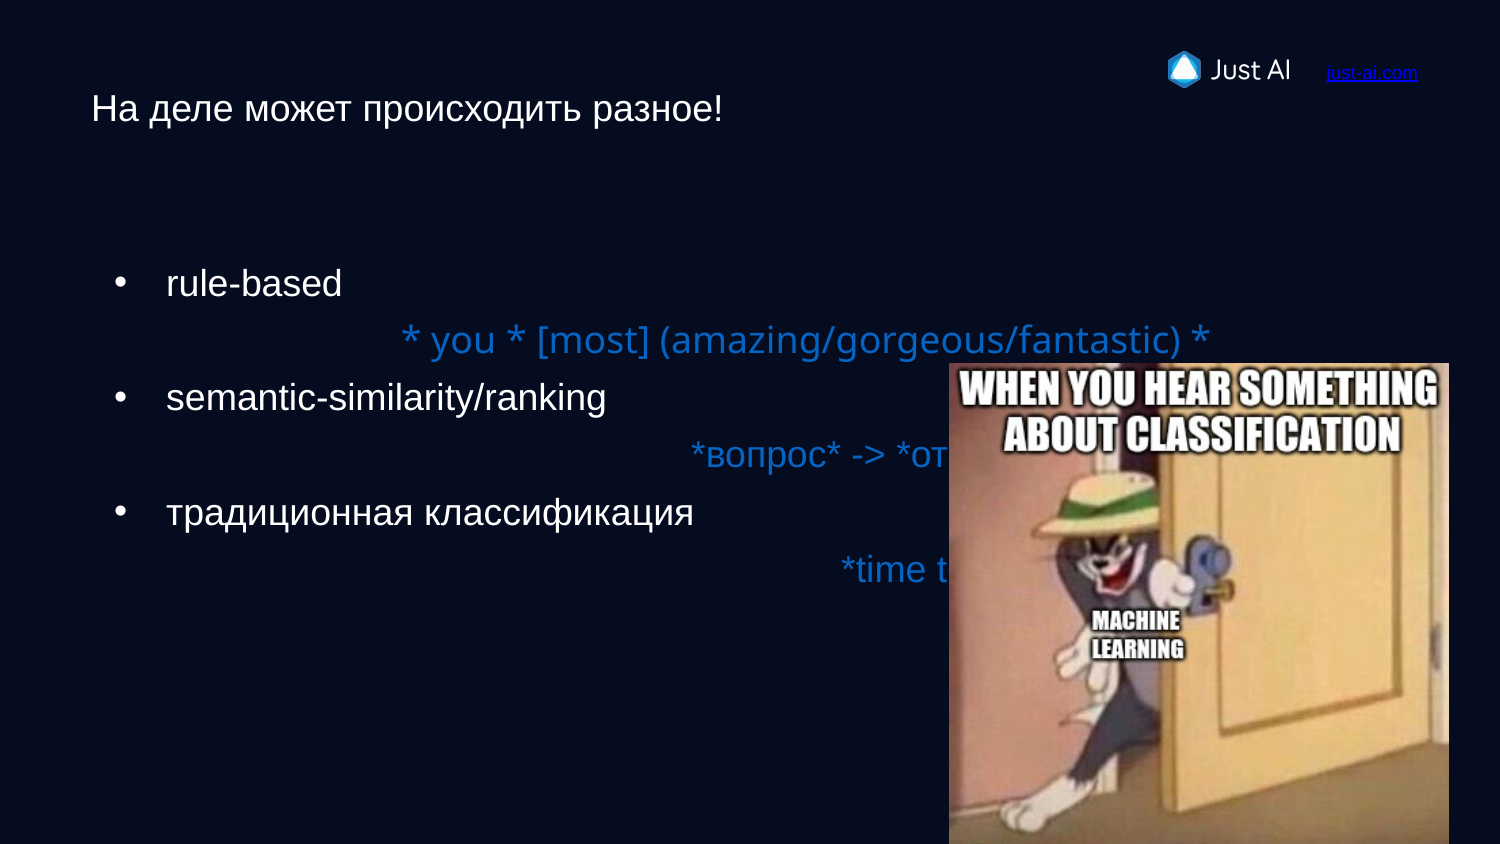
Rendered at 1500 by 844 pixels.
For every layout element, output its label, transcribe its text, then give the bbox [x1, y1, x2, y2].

picture [949, 363, 1450, 844]
title На деле может происходить разное! [85, 58, 1415, 160]
picture [1168, 51, 1289, 58]
list rule-based * you * [most] (amazing/gorgeous/fantastic) * semantic-similarity/ranking *вопрос* -> *ответ* традиционная классификация *time to ML* [85, 196, 1415, 769]
